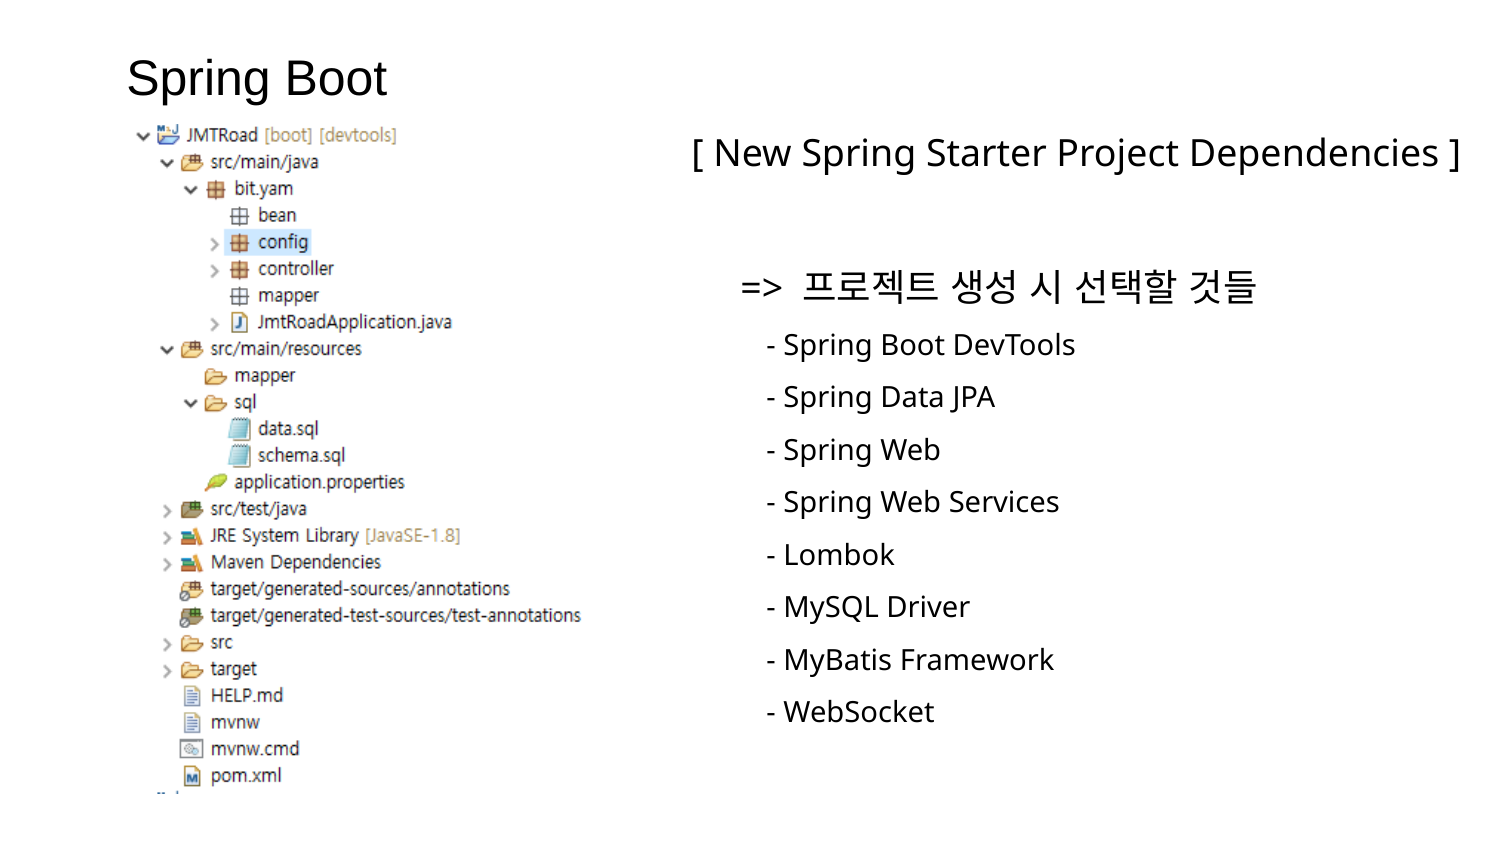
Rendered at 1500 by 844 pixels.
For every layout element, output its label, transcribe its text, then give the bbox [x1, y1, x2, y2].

text_box Spring Boot [111, 29, 541, 125]
text_box [ New Spring Starter Project Dependencies ] => 프로젝트 생성 시 선택할 것들 - Spring Boot DevTools - Spring Data JPA - Spring Web - Spring Web Services - Lombok - MySQL Driver - MyBatis Framework - WebSocket [676, 137, 1480, 698]
picture [130, 124, 594, 794]
